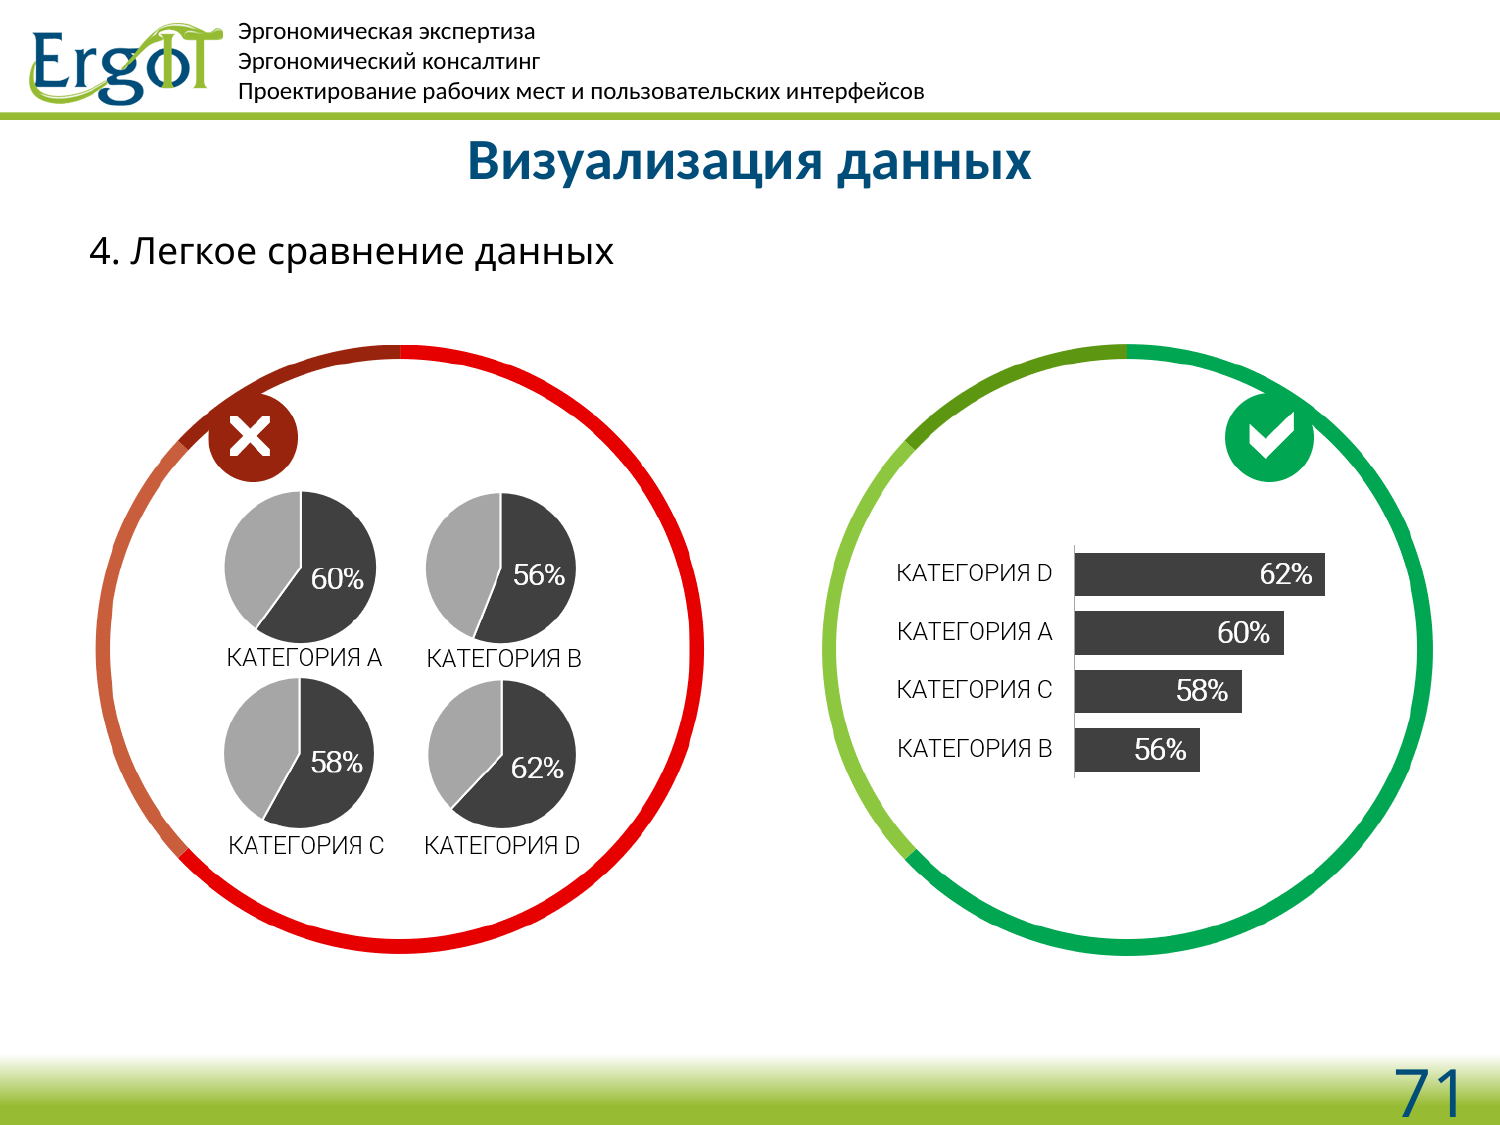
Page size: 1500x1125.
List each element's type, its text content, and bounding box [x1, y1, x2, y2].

picture [29, 23, 223, 106]
text_box Эргономическая экспертиза Эргономический консалтинг Проектирование рабочих мест и пользовательских интерфейсов [223, 7, 1365, 110]
text_box Визуализация данных [0, 129, 1500, 199]
picture [64, 314, 1460, 977]
text_box 4. Легкое сравнение данных [74, 219, 630, 280]
slide_number 71 [1135, 1066, 1486, 1125]
text_box [0, 1053, 1500, 1125]
